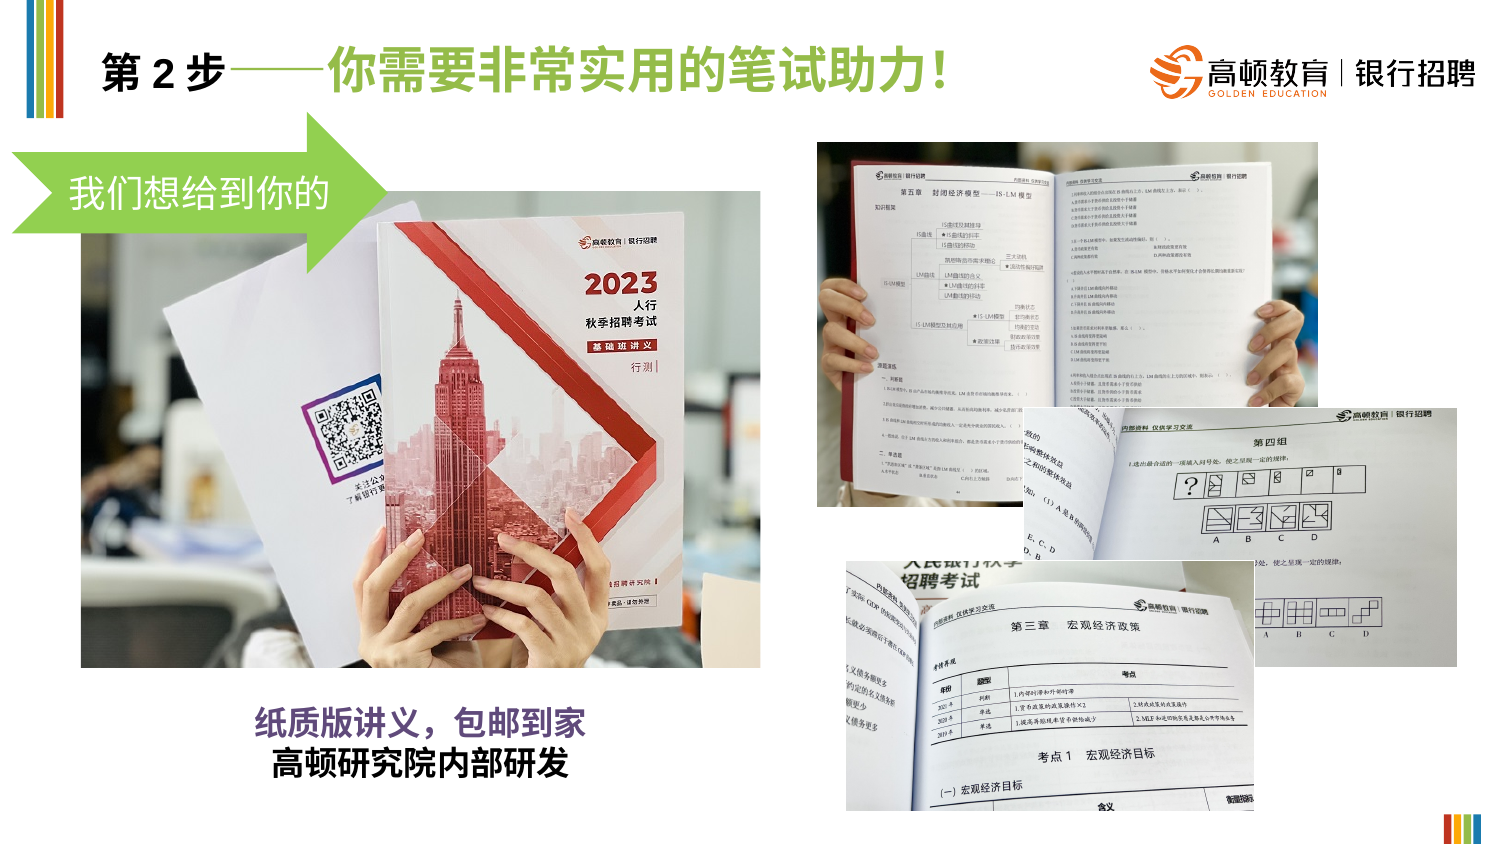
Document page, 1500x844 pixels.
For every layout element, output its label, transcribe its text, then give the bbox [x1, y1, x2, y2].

text_box 第2步——你需要非常实用的笔试助力！ [85, 1, 1075, 106]
text_box 纸质版讲义，包邮到家 高顿研究院内部研发 [239, 694, 602, 790]
picture [816, 141, 1458, 812]
text_box 我们想给到你的 [9, 109, 388, 236]
picture [80, 190, 761, 669]
picture [1150, 44, 1476, 99]
